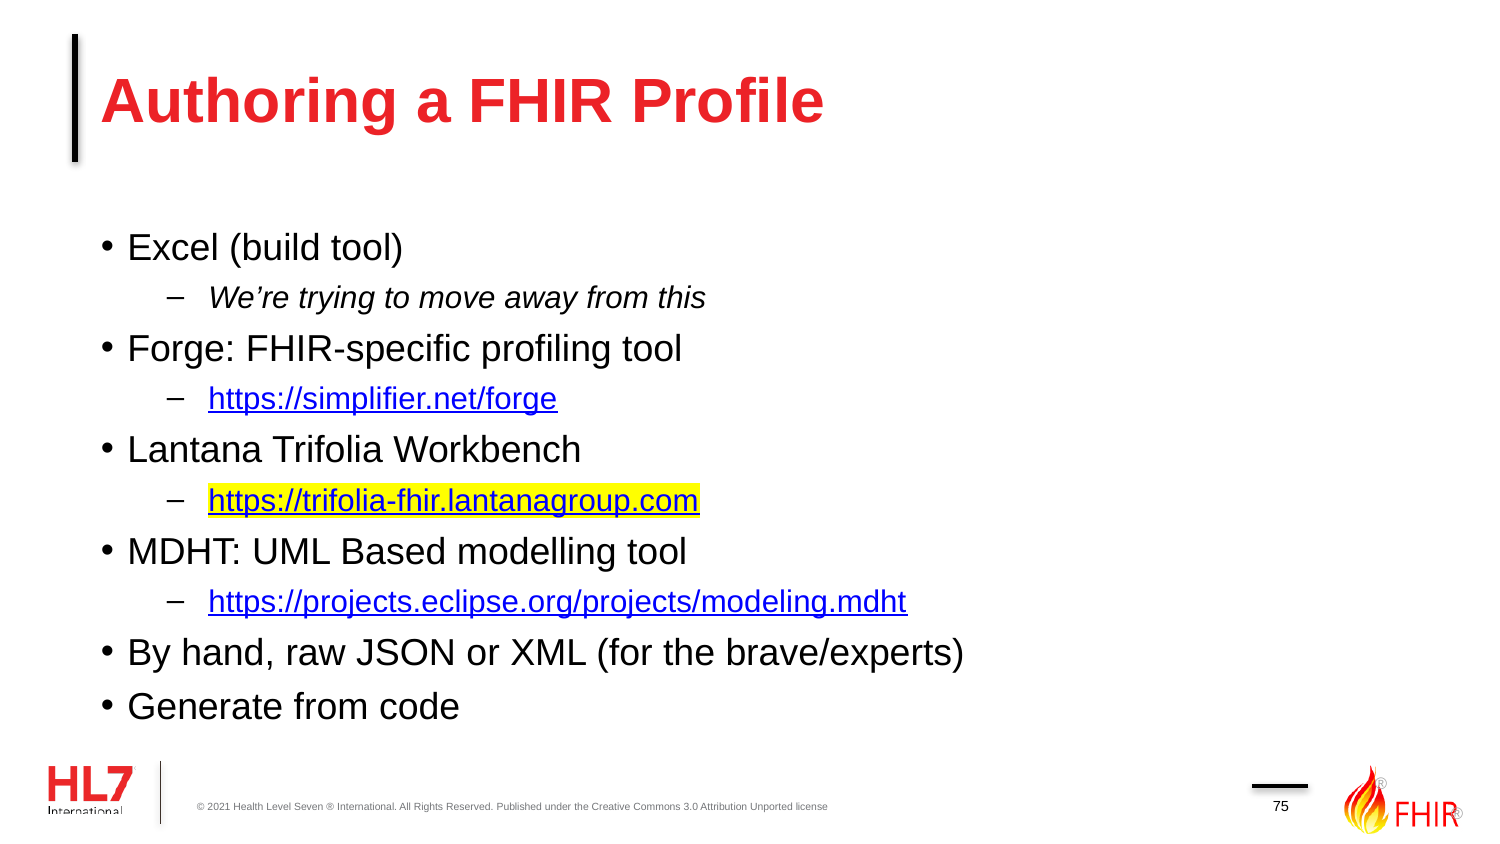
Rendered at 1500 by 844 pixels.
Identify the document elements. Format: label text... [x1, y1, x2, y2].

slide_number 75 [1258, 786, 1304, 814]
footer © 2021 Health Level Seven ® International. All Rights Reserved. Published under the Creative Commons 3.0 Attribution Unported license [196, 786, 941, 813]
list Excel (build tool) We’re trying to move away from this Forge: FHIR-specific profiling tool https://simplifier.net/forge Lantana Trifolia Workbench https://trifolia-fhir.lantanagroup.com MDHT: UML Based modelling tool https://projects.eclipse.org/projects/modeling.mdht By hand, raw JSON or XML (for the brave/experts) Generate from code [100, 222, 1451, 731]
title Authoring a FHIR Profile [100, 33, 1451, 163]
picture [1339, 760, 1463, 837]
